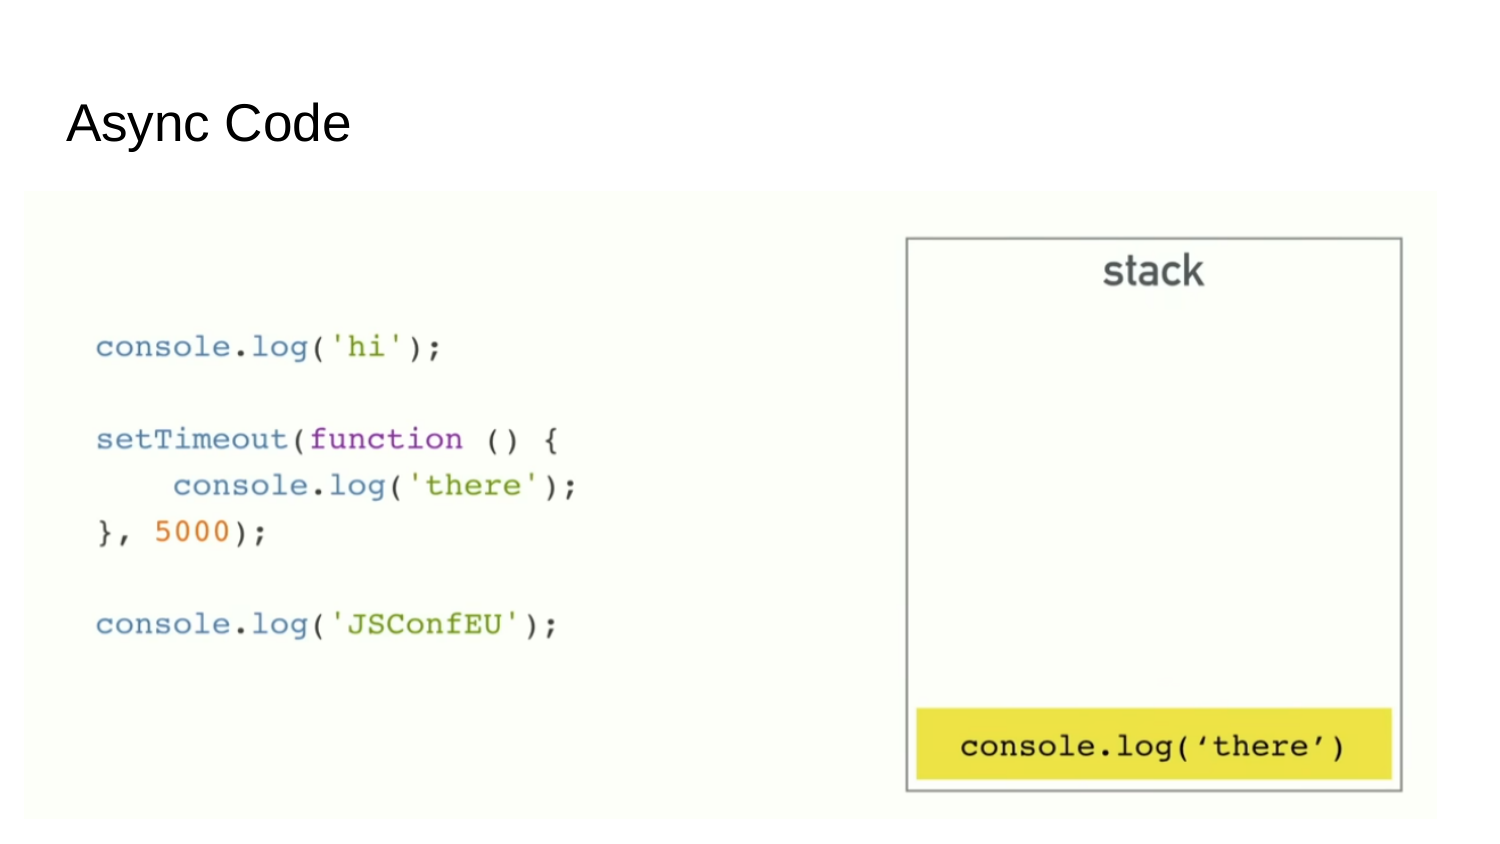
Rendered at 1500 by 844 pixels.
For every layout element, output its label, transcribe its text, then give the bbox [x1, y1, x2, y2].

title Async Code [51, 72, 1449, 167]
picture [24, 191, 1437, 819]
